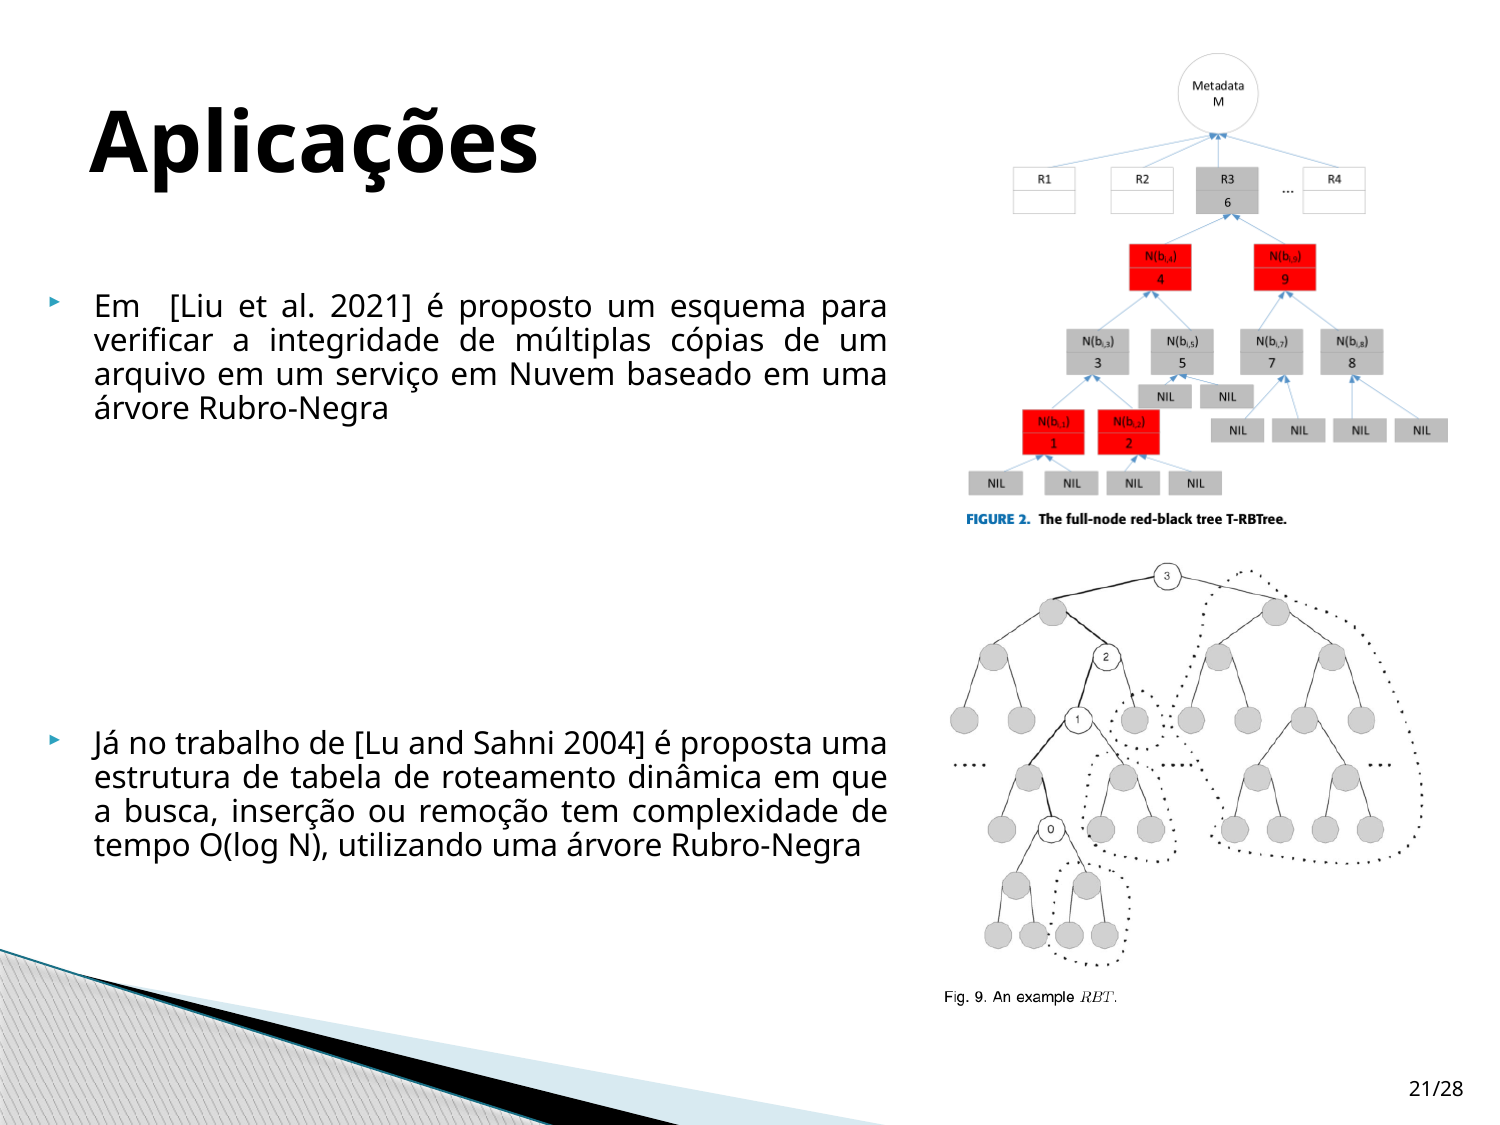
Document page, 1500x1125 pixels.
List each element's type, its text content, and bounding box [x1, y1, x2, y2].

slide_number 21/28 [1364, 1051, 1479, 1112]
picture [940, 535, 1436, 1015]
list Em [Liu et al. 2021] é proposto um esquema para verificar a integridade de múltiplas cópias de um arquivo em um serviço em Nuvem baseado em uma árvore Rubro-Negra Já no trabalho de [Lu and Sahni 2004] é proposta uma estrutura de tabela de roteamento dinâmica em que a busca, inserção ou remoção tem complexidade de tempo O(log N), utilizando uma árvore Rubro-Negra [17, 236, 904, 884]
picture [964, 42, 1459, 528]
title Aplicações [75, 44, 962, 233]
